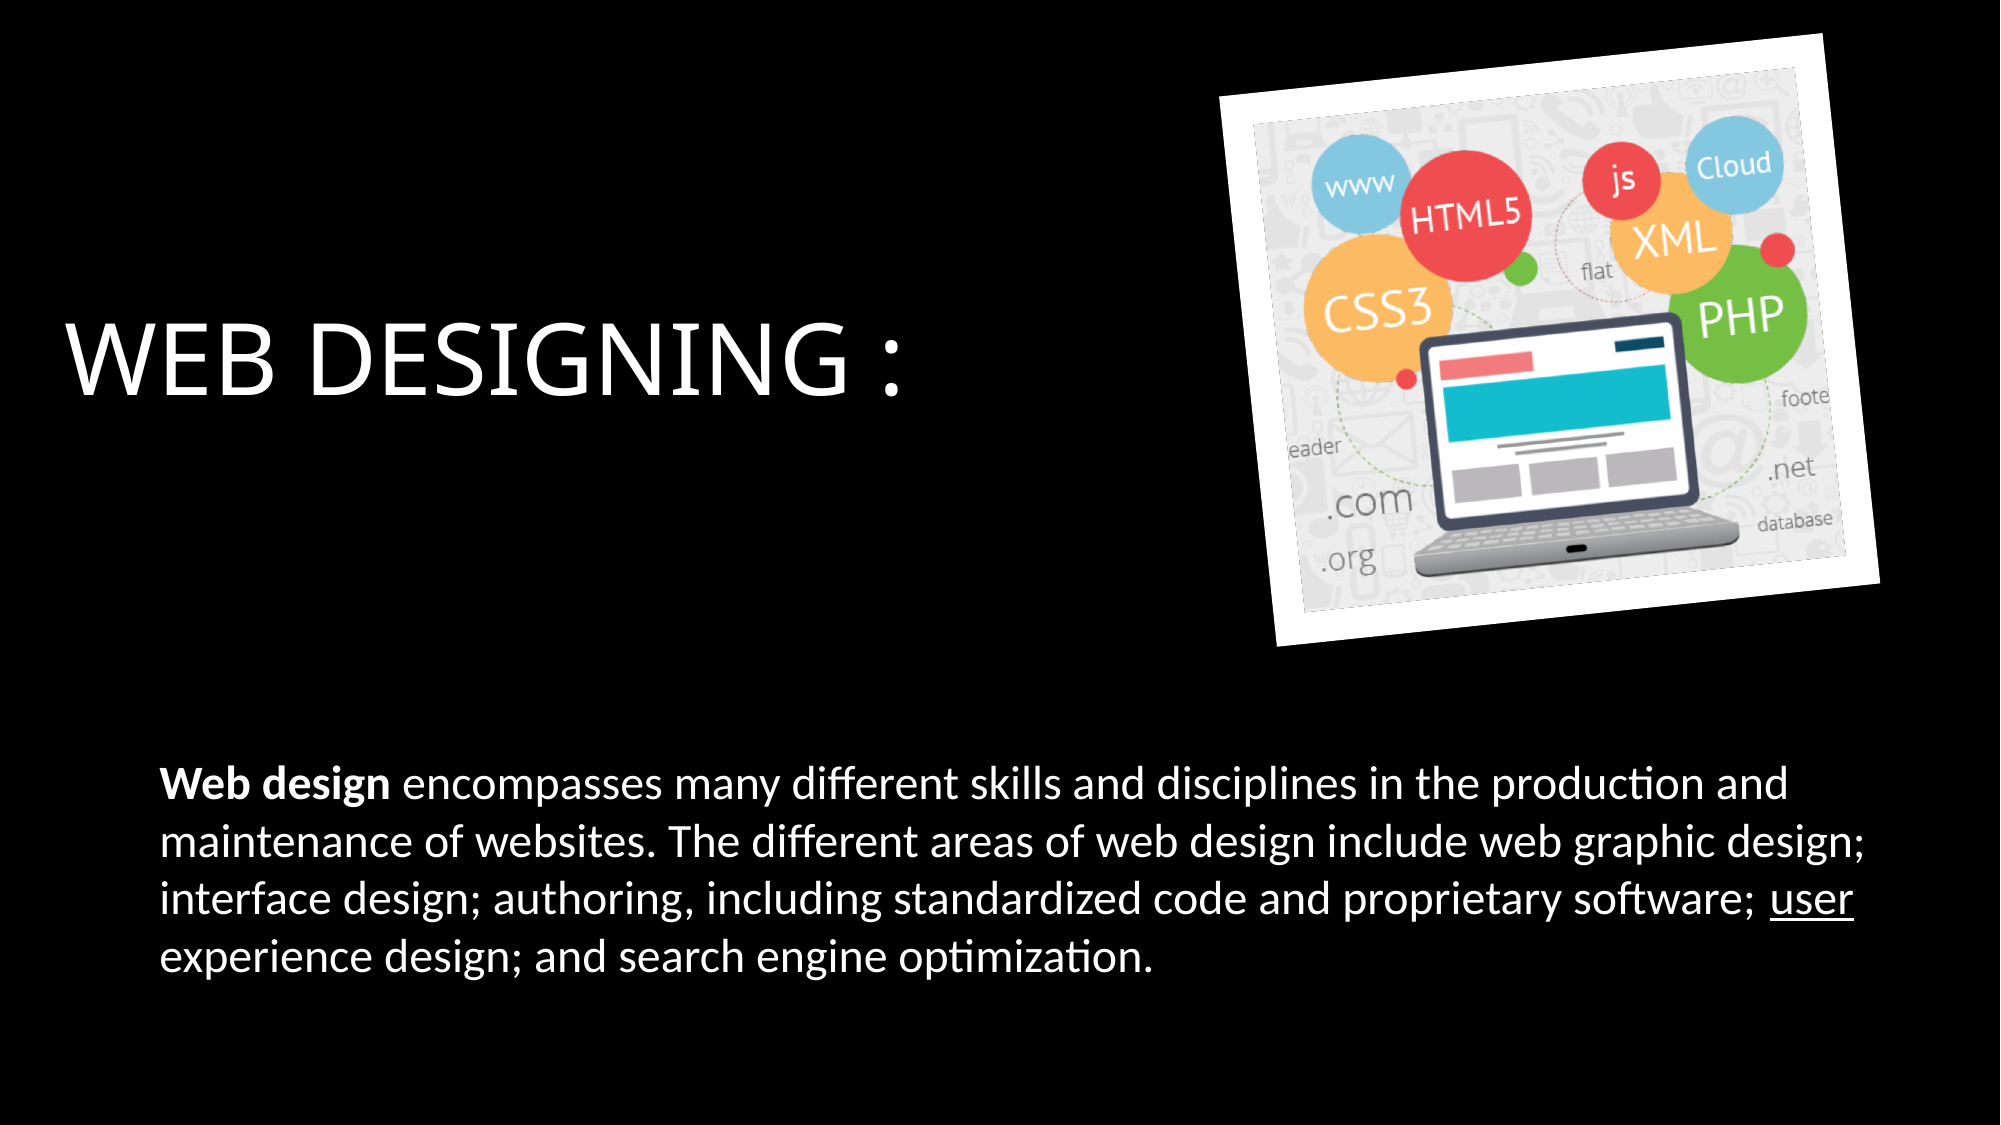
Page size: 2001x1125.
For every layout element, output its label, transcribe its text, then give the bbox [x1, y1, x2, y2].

text_box Web design encompasses many different skills and disciplines in the production and maintenance of websites. The different areas of web design include web graphic design; interface design; authoring, including standardized code and proprietary software; user experience design; and search engine optimization. [144, 744, 1971, 990]
picture [1254, 68, 1845, 612]
title WEB DESIGNING : [49, 256, 942, 425]
